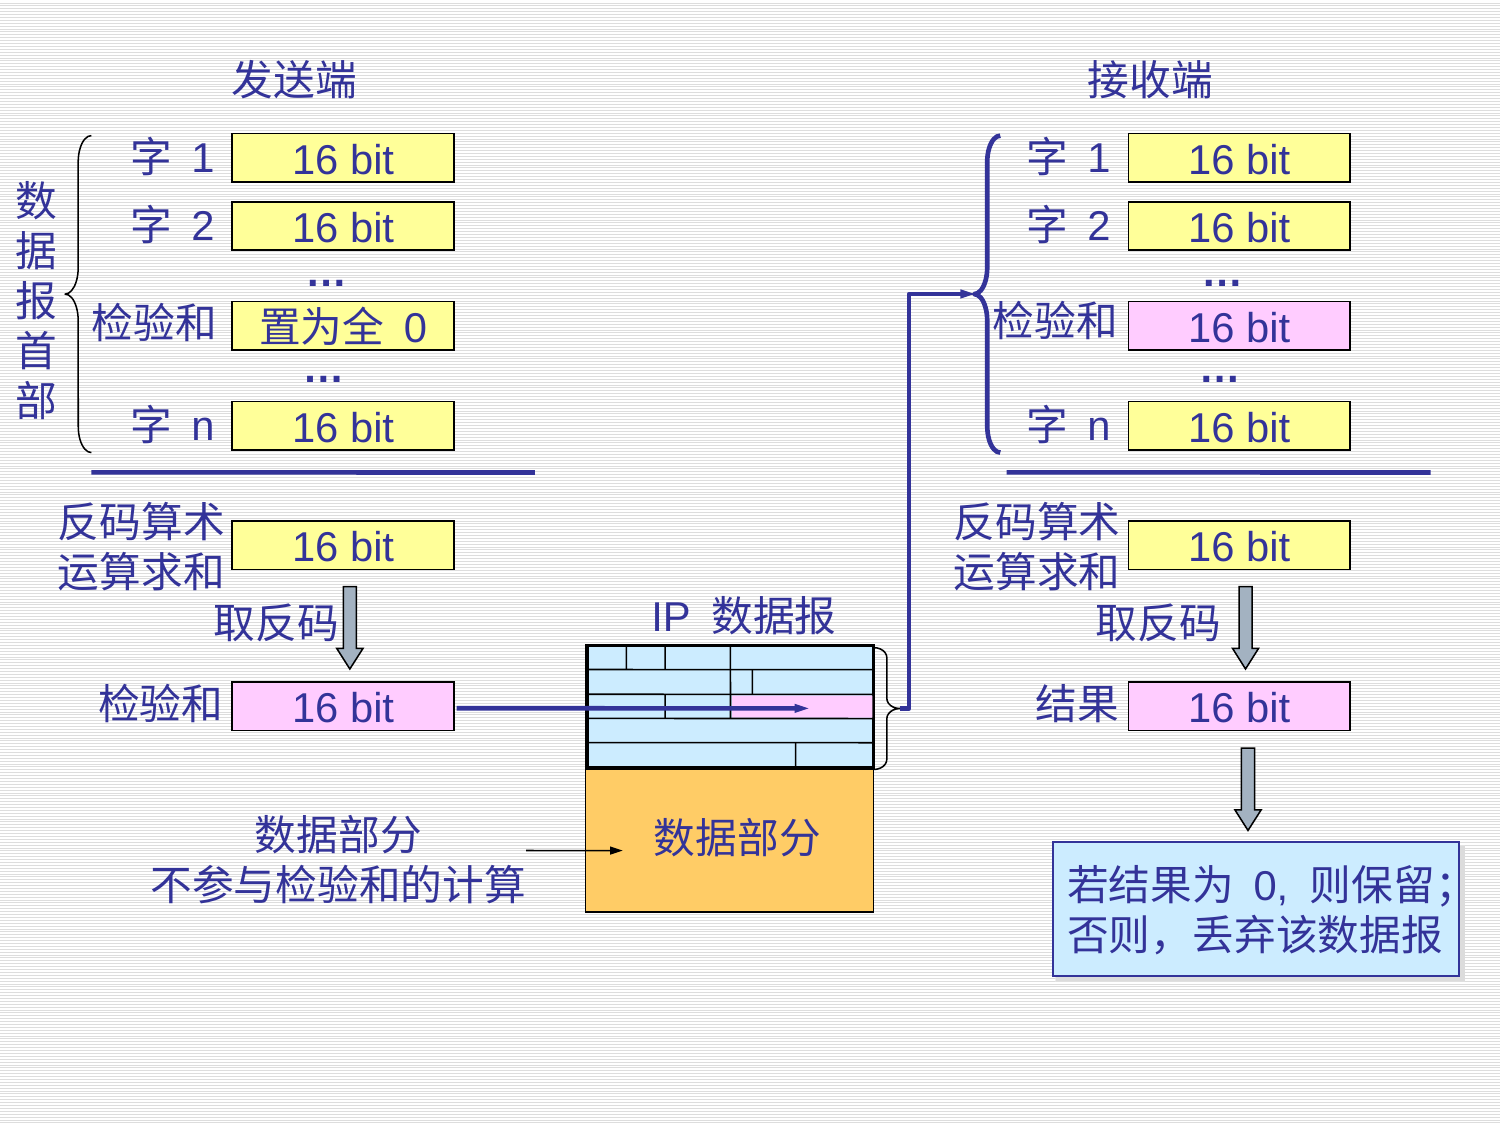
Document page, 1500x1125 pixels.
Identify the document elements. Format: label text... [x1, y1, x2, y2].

text_box 16 bit [1128, 201, 1350, 251]
text_box 16 bit [232, 401, 454, 450]
text_box [72, 135, 92, 291]
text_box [135, 801, 623, 918]
text_box IP 数据报 [636, 582, 852, 647]
text_box 字 1 [115, 123, 230, 189]
text_box 字 2 [1011, 191, 1126, 257]
text_box [796, 743, 873, 767]
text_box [198, 586, 364, 668]
text_box [732, 695, 873, 718]
text_box [666, 695, 730, 708]
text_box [977, 286, 1351, 353]
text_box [83, 670, 455, 736]
text_box [587, 695, 665, 708]
text_box [873, 647, 900, 770]
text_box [1080, 586, 1259, 670]
text_box [587, 645, 626, 669]
text_box [587, 743, 795, 767]
text_box [587, 709, 665, 718]
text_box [1052, 747, 1460, 977]
text_box [900, 289, 972, 709]
text_box 16 bit [232, 201, 454, 251]
text_box 16 bit [1128, 401, 1350, 450]
text_box 字 n [115, 391, 230, 457]
text_box 16 bit [232, 133, 454, 183]
text_box 数 据 报 首 部 [0, 167, 72, 433]
text_box 字 n [1011, 391, 1126, 457]
text_box 字 2 [115, 191, 230, 257]
text_box [753, 670, 873, 694]
text_box … [1184, 360, 1256, 399]
text_box [460, 704, 809, 713]
text_box 发送端 [216, 45, 372, 111]
text_box [587, 670, 730, 694]
text_box [78, 363, 92, 453]
text_box 接收端 [1073, 45, 1228, 111]
text_box [585, 769, 874, 912]
text_box [731, 670, 752, 694]
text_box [42, 488, 455, 604]
text_box [587, 719, 873, 742]
text_box … [1186, 236, 1259, 285]
text_box 数据部分 [639, 804, 836, 869]
text_box [983, 135, 1001, 285]
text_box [1020, 670, 1351, 736]
text_box 16 bit [1128, 133, 1350, 183]
text_box [627, 645, 665, 669]
text_box [666, 647, 730, 669]
text_box 字 1 [1011, 123, 1126, 189]
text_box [938, 488, 1351, 604]
text_box … [290, 236, 363, 287]
text_box … [287, 363, 360, 399]
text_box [76, 289, 455, 355]
text_box [666, 709, 730, 718]
text_box [987, 360, 1001, 453]
text_box [731, 645, 874, 669]
